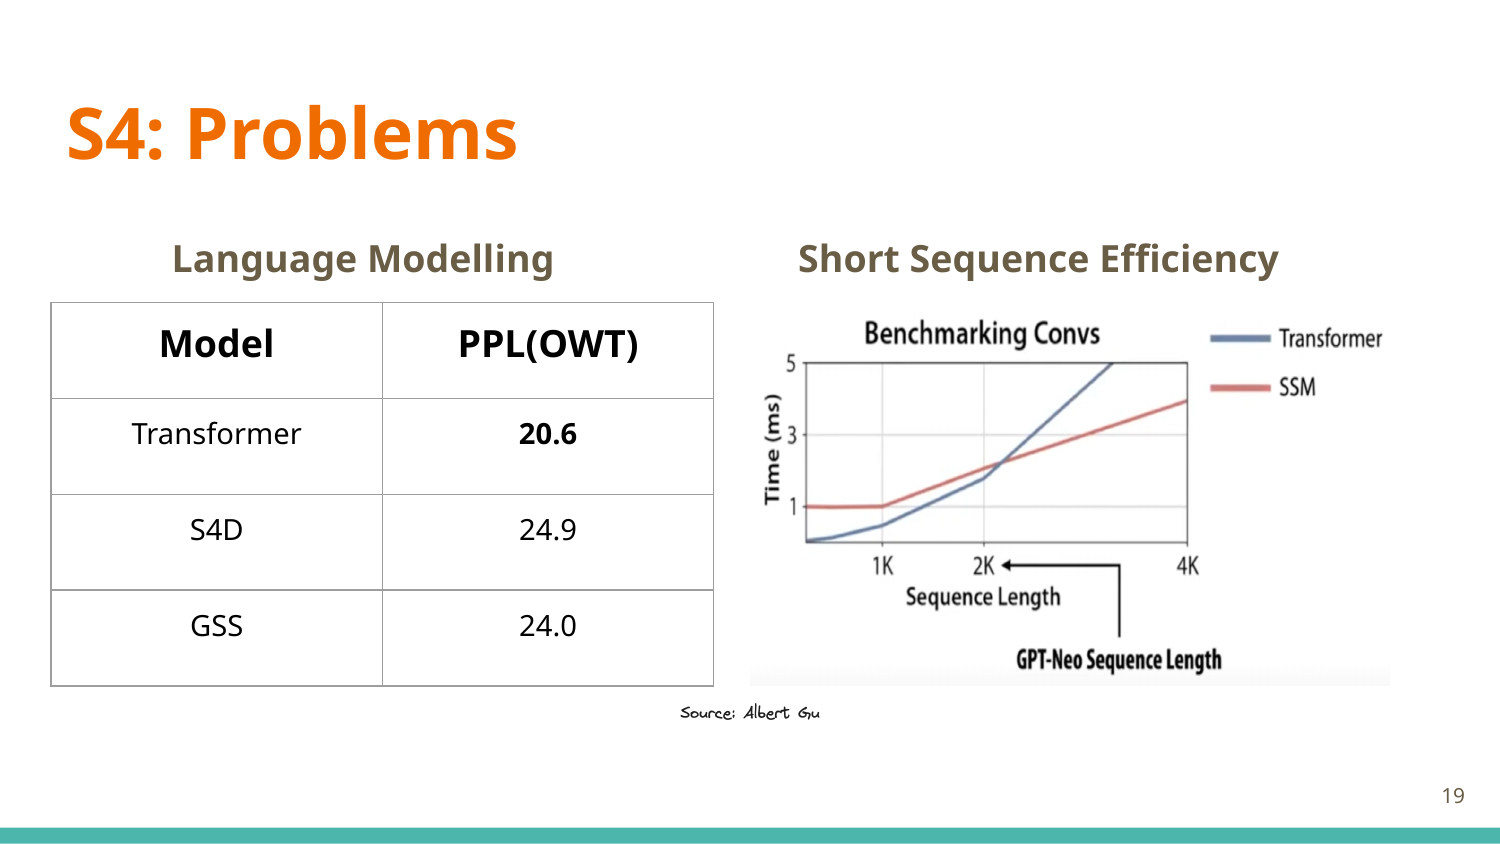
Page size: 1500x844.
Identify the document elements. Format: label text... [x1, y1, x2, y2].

picture [749, 302, 1391, 687]
table_cell 24.9 [383, 495, 713, 589]
list Language Modelling [156, 213, 609, 279]
table_header Model [52, 303, 382, 398]
table_cell 24.0 [383, 591, 713, 685]
table_header PPL(OWT) [383, 303, 713, 398]
table_cell Transformer [52, 399, 382, 494]
list Short Sequence Efficiency [783, 213, 1357, 279]
table_cell S4D [52, 495, 382, 589]
table_cell GSS [52, 591, 382, 685]
title S4: Problems [51, 72, 1449, 189]
table_cell 20.6 [383, 399, 713, 494]
slide_number 19 [1389, 764, 1480, 830]
picture [677, 700, 823, 726]
